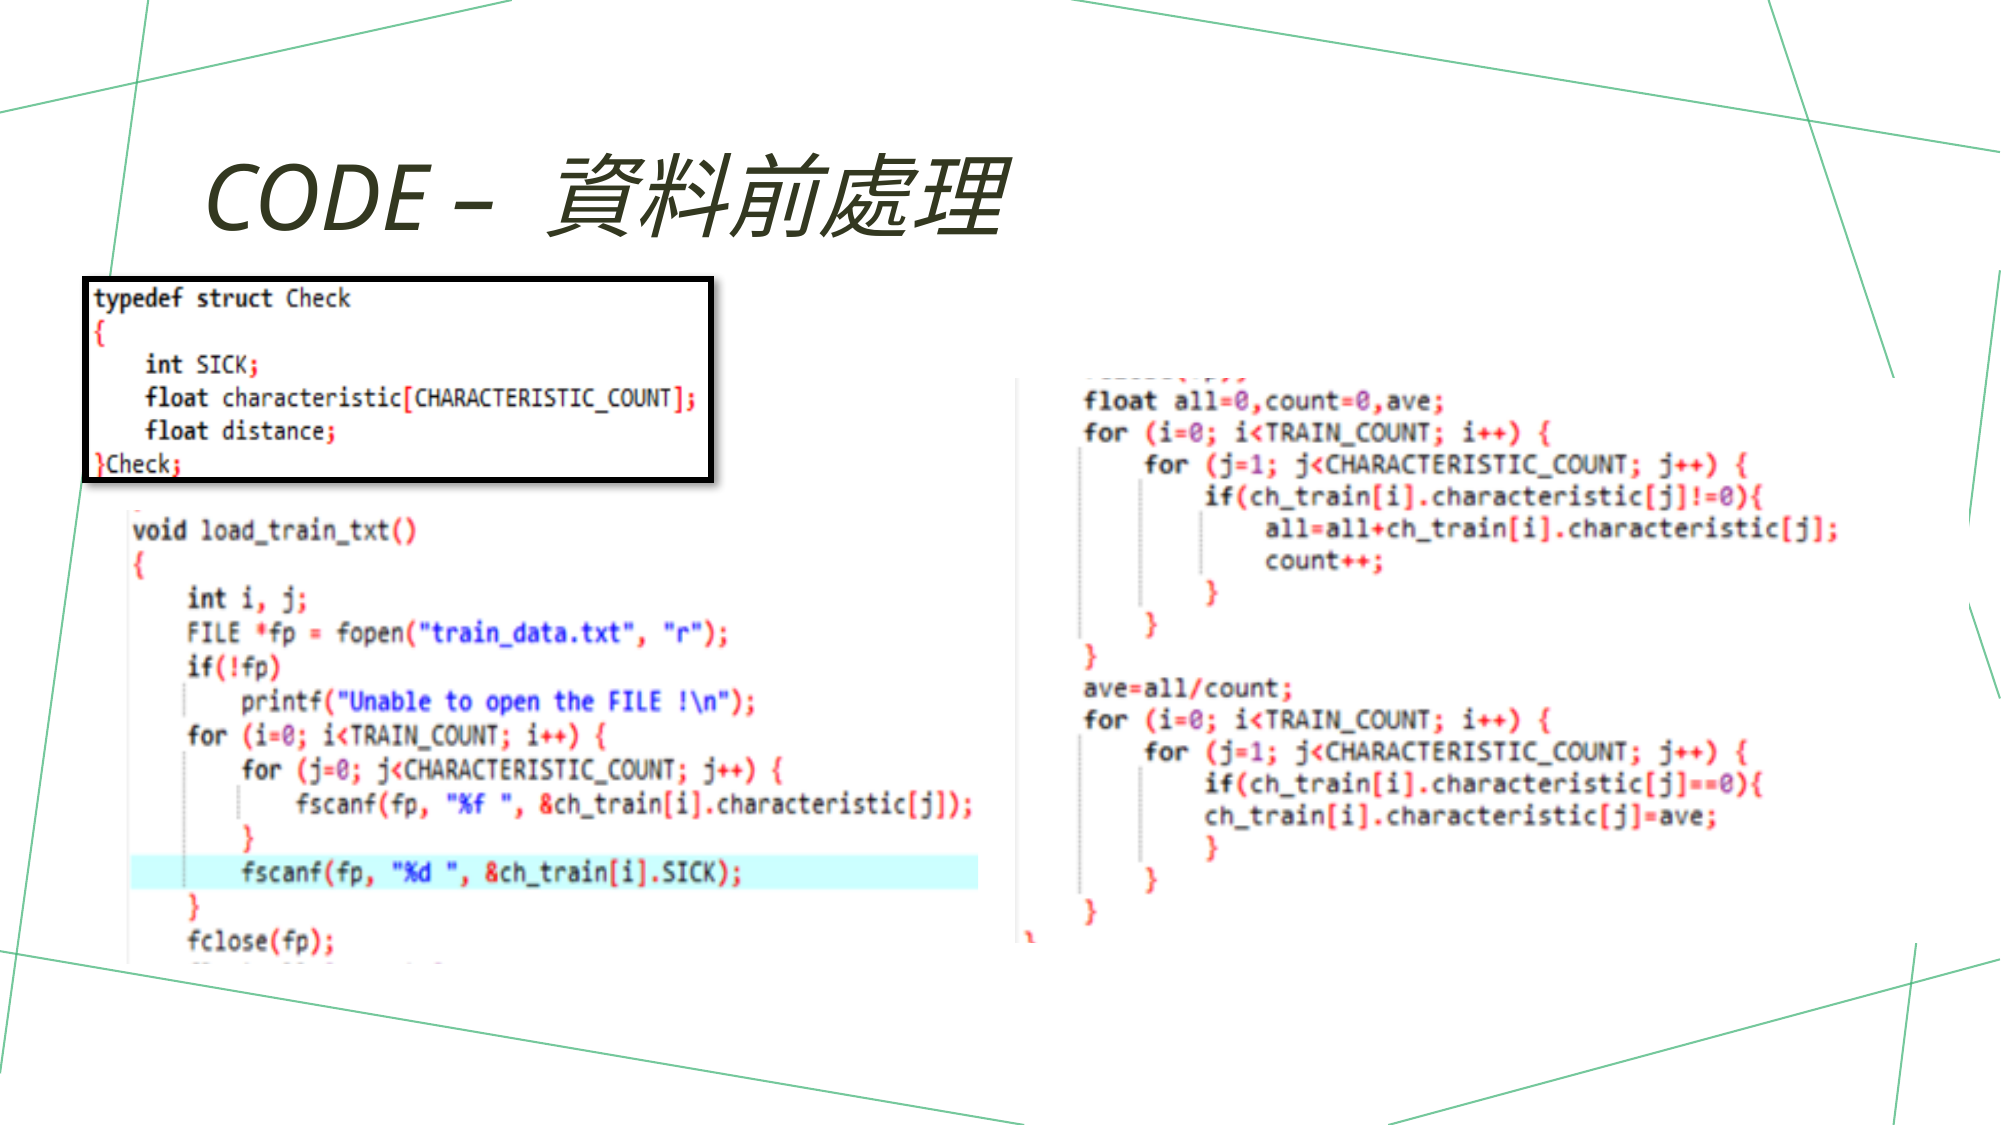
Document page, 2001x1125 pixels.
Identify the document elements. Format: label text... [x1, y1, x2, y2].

title Code – 資料前處理 [187, 87, 1813, 315]
picture [1010, 378, 1969, 943]
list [126, 510, 979, 964]
picture [88, 281, 708, 477]
